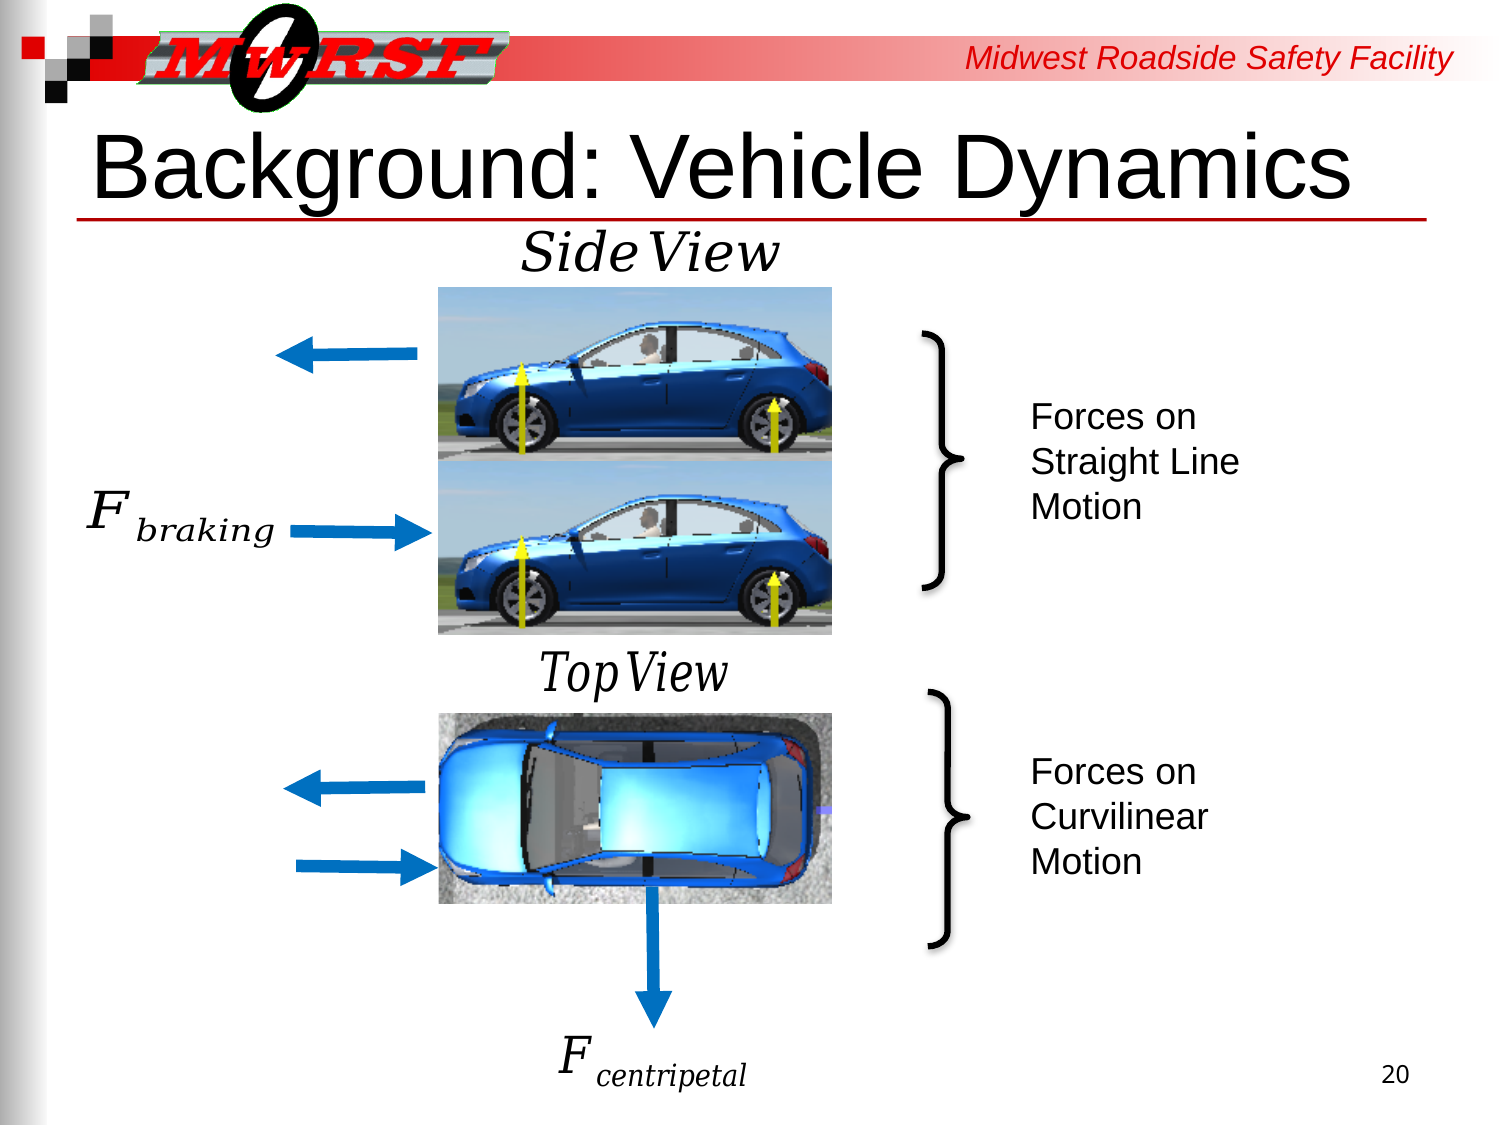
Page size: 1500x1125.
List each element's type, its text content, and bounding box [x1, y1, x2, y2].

slide_number 20 [1074, 1024, 1426, 1101]
title Background: Vehicle Dynamics [75, 94, 1425, 230]
text_box [921, 330, 965, 592]
picture [437, 287, 833, 635]
picture [135, 2, 510, 94]
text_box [295, 865, 433, 869]
text_box Forces on Straight Line Motion [1015, 384, 1328, 535]
text_box [927, 688, 971, 950]
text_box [290, 530, 433, 534]
picture [438, 713, 833, 904]
text_box Forces on Curvilinear Motion [1015, 739, 1328, 890]
